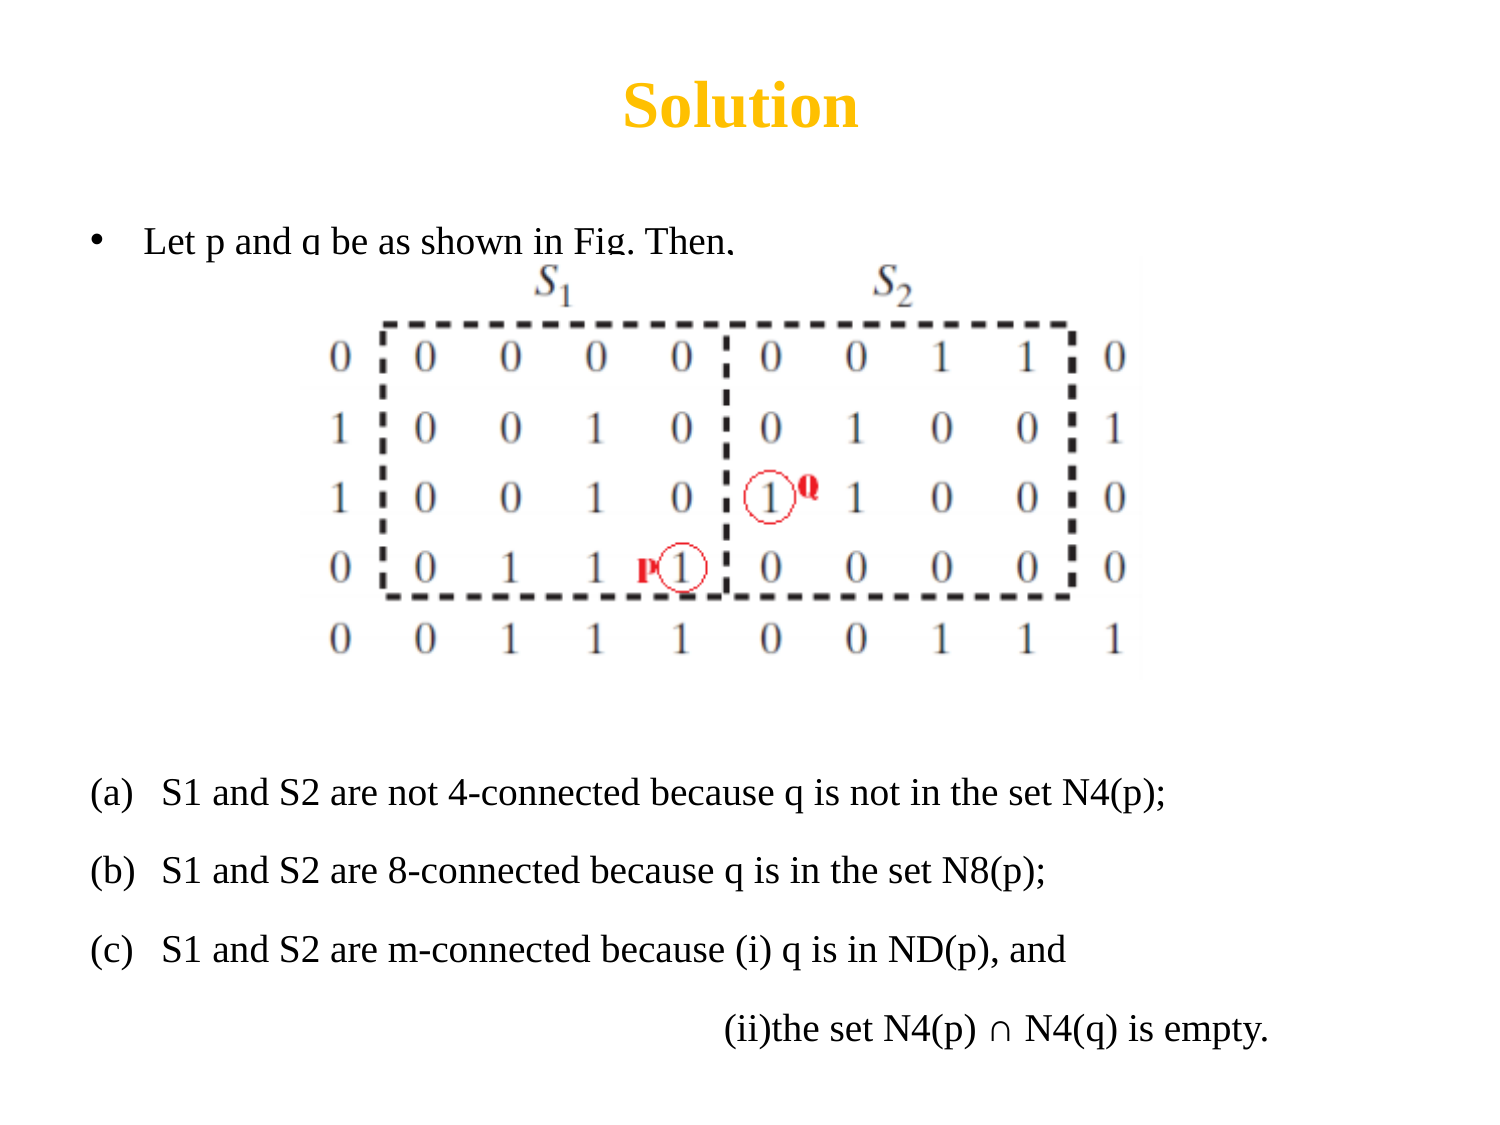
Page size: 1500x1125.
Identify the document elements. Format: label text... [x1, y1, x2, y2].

list Let p and q be as shown in Fig. Then, S1 and S2 are not 4-connected because q is not in the set N4(p); S1 and S2 are 8-connected because q is in the set N8(p); S1 and S2 are m-connected because (i) q is in ND(p), and (ii)the set N4(p) ∩ N4(q) is empty. [75, 195, 1425, 1071]
title Solution [75, 7, 1425, 195]
picture [265, 255, 1155, 686]
